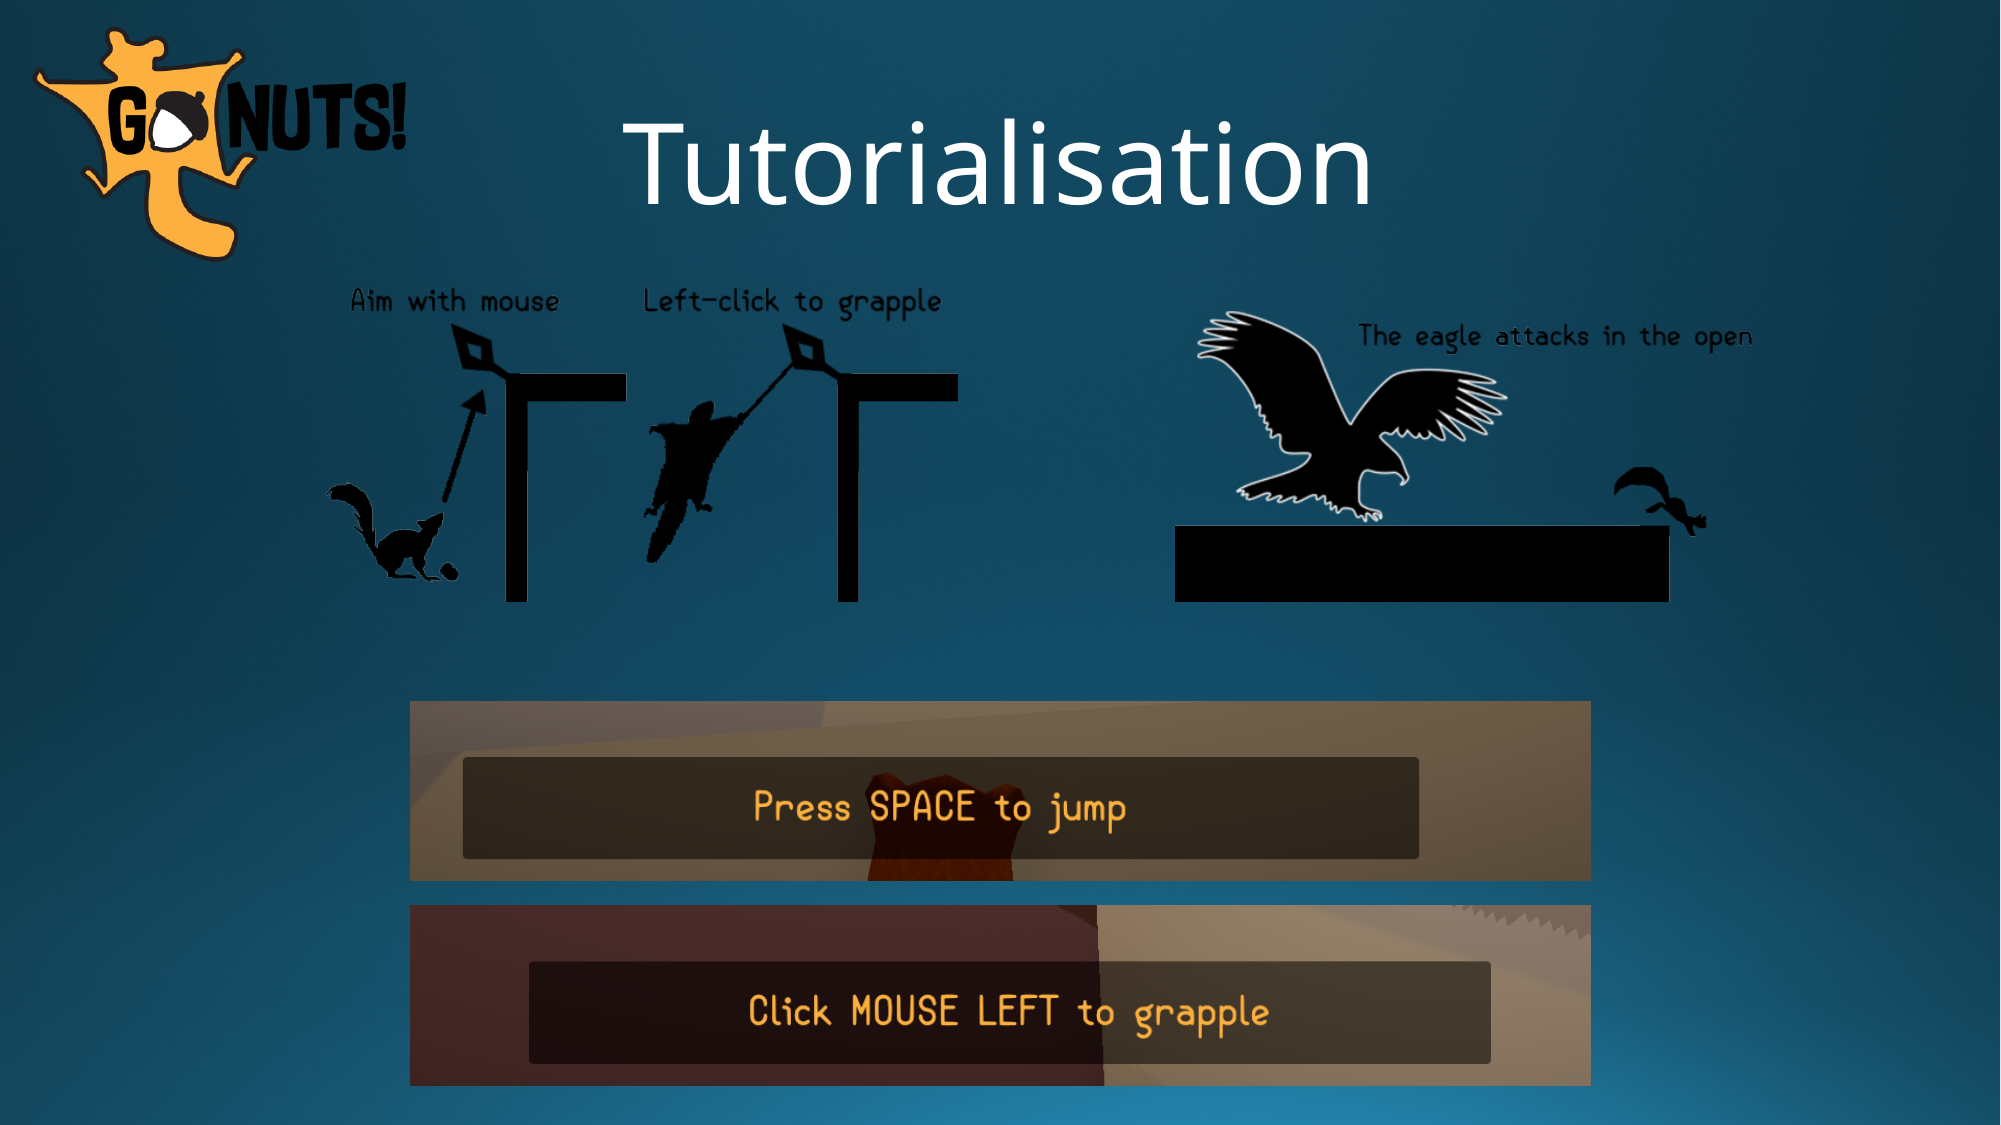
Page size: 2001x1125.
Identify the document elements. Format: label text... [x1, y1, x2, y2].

picture [0, 0, 2001, 1125]
title Tutorialisation [137, 59, 1863, 278]
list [409, 905, 1591, 1086]
